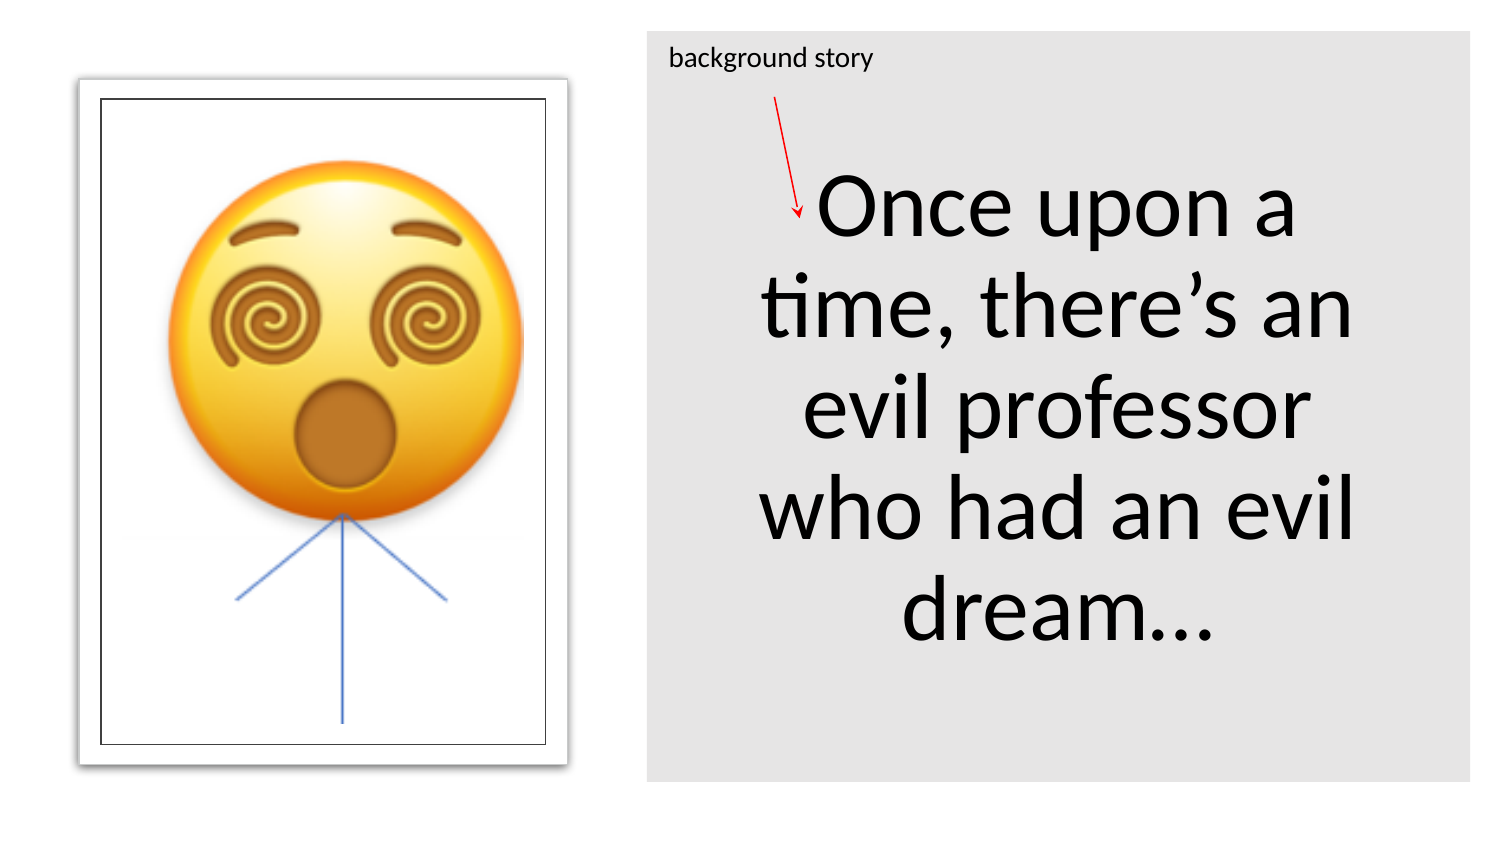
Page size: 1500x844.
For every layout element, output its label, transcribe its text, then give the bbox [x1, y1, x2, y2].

text_box background story [657, 32, 917, 112]
title Once upon a time, there’s an evil professor who had an evil dream… [706, 92, 1410, 724]
text_box [100, 99, 546, 745]
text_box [774, 96, 800, 219]
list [122, 119, 525, 725]
text_box [79, 79, 568, 765]
text_box [646, 31, 1471, 782]
